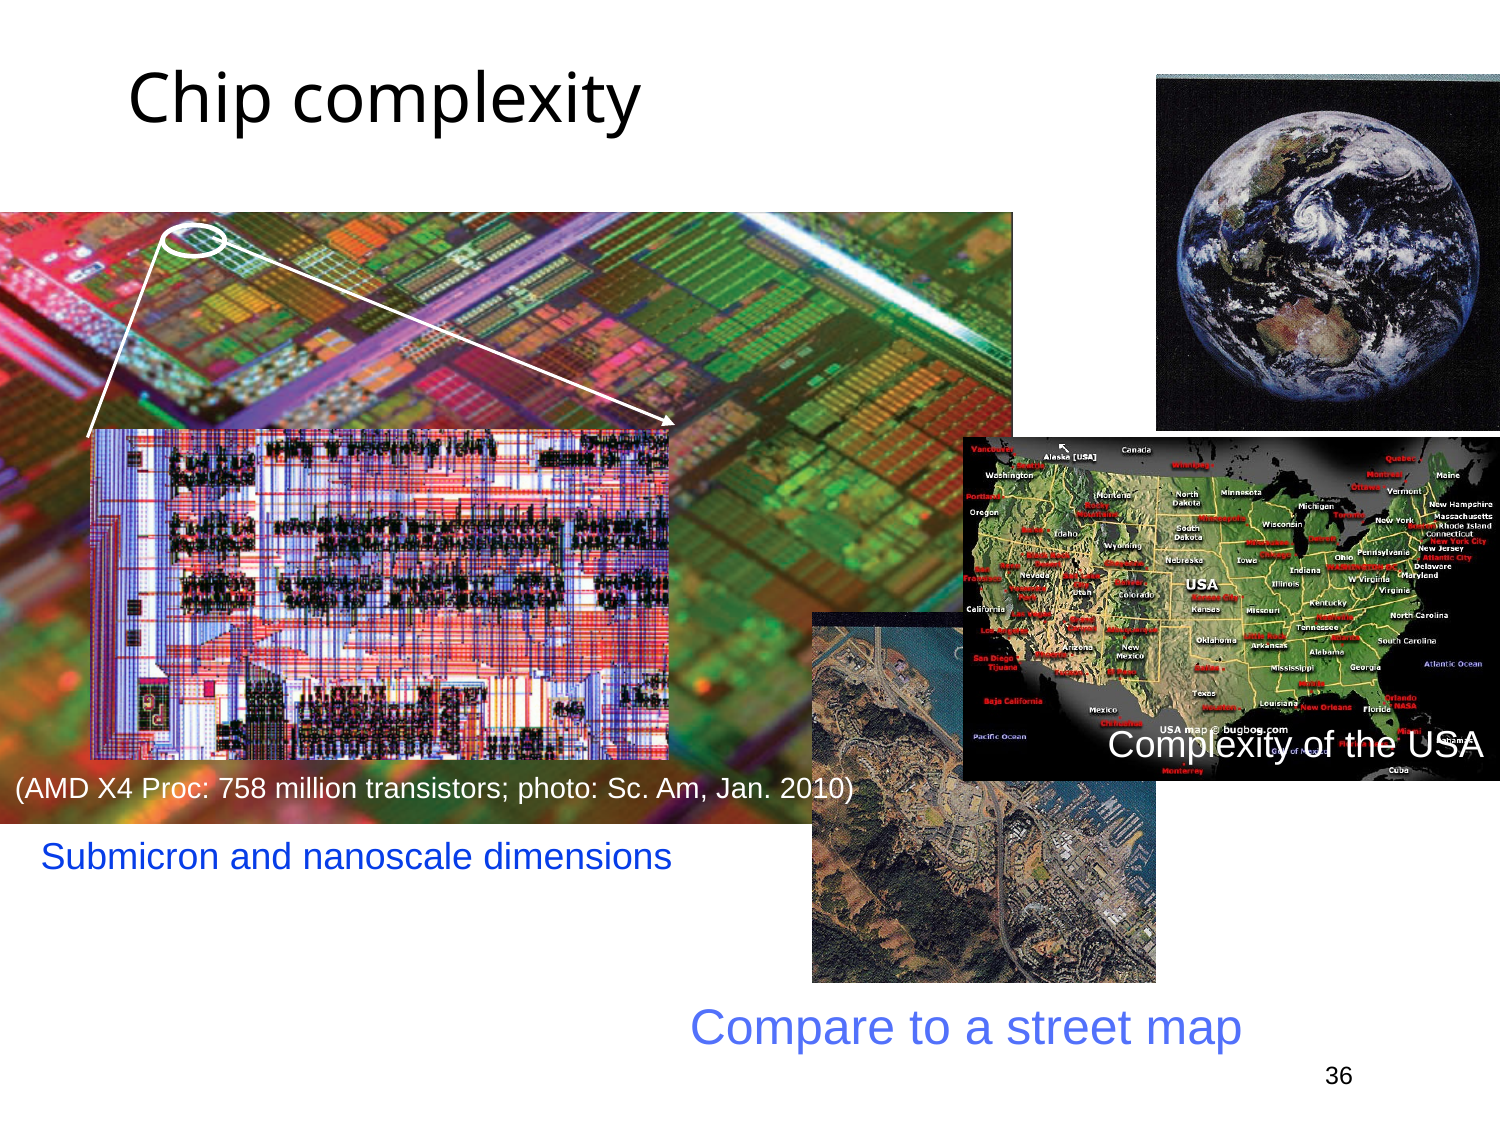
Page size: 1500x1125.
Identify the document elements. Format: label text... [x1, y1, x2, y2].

picture [1156, 74, 1500, 431]
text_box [87, 224, 675, 438]
text_box Submicron and nanoscale dimensions [25, 824, 674, 885]
title Chip complexity [112, 24, 1388, 175]
picture [0, 212, 1013, 824]
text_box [674, 612, 1259, 1063]
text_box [963, 437, 1500, 781]
